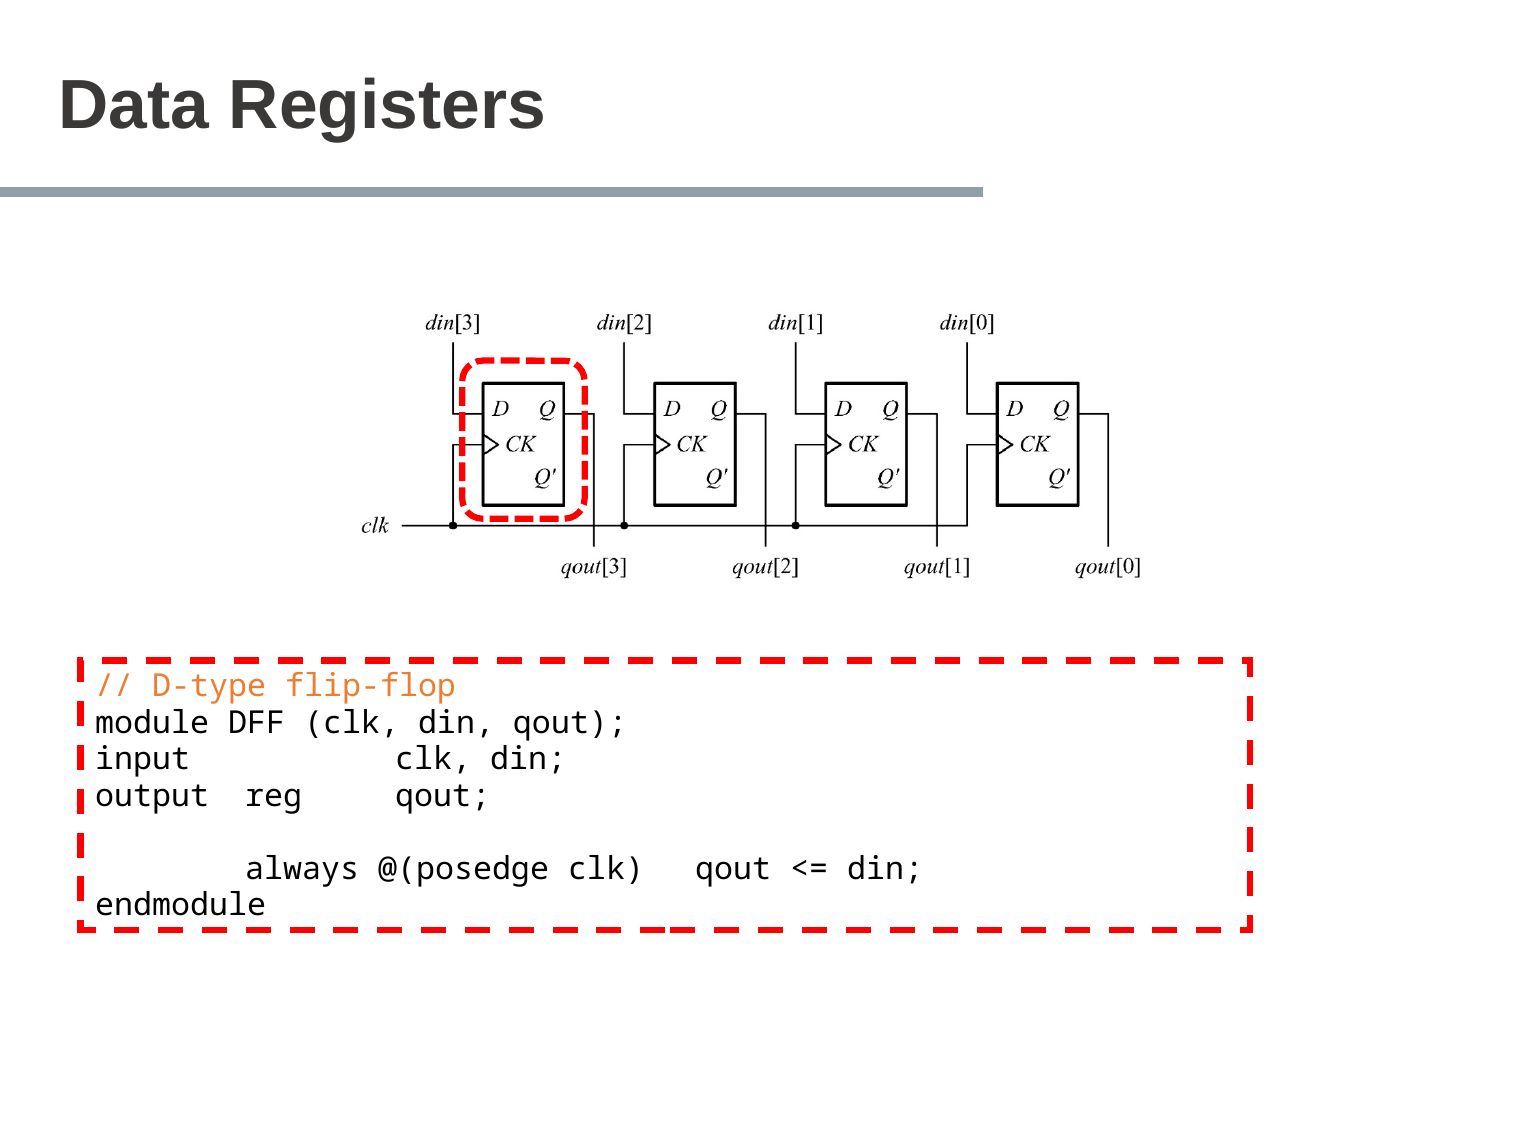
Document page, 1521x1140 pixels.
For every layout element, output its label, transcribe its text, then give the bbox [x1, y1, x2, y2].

title Data Registers [43, 58, 1431, 154]
text_box // D-type flip-flop module DFF (clk, din, qout); input clk, din; output reg qout; always @(posedge clk) qout <= din; endmodule [80, 660, 1250, 931]
picture [354, 304, 1144, 583]
